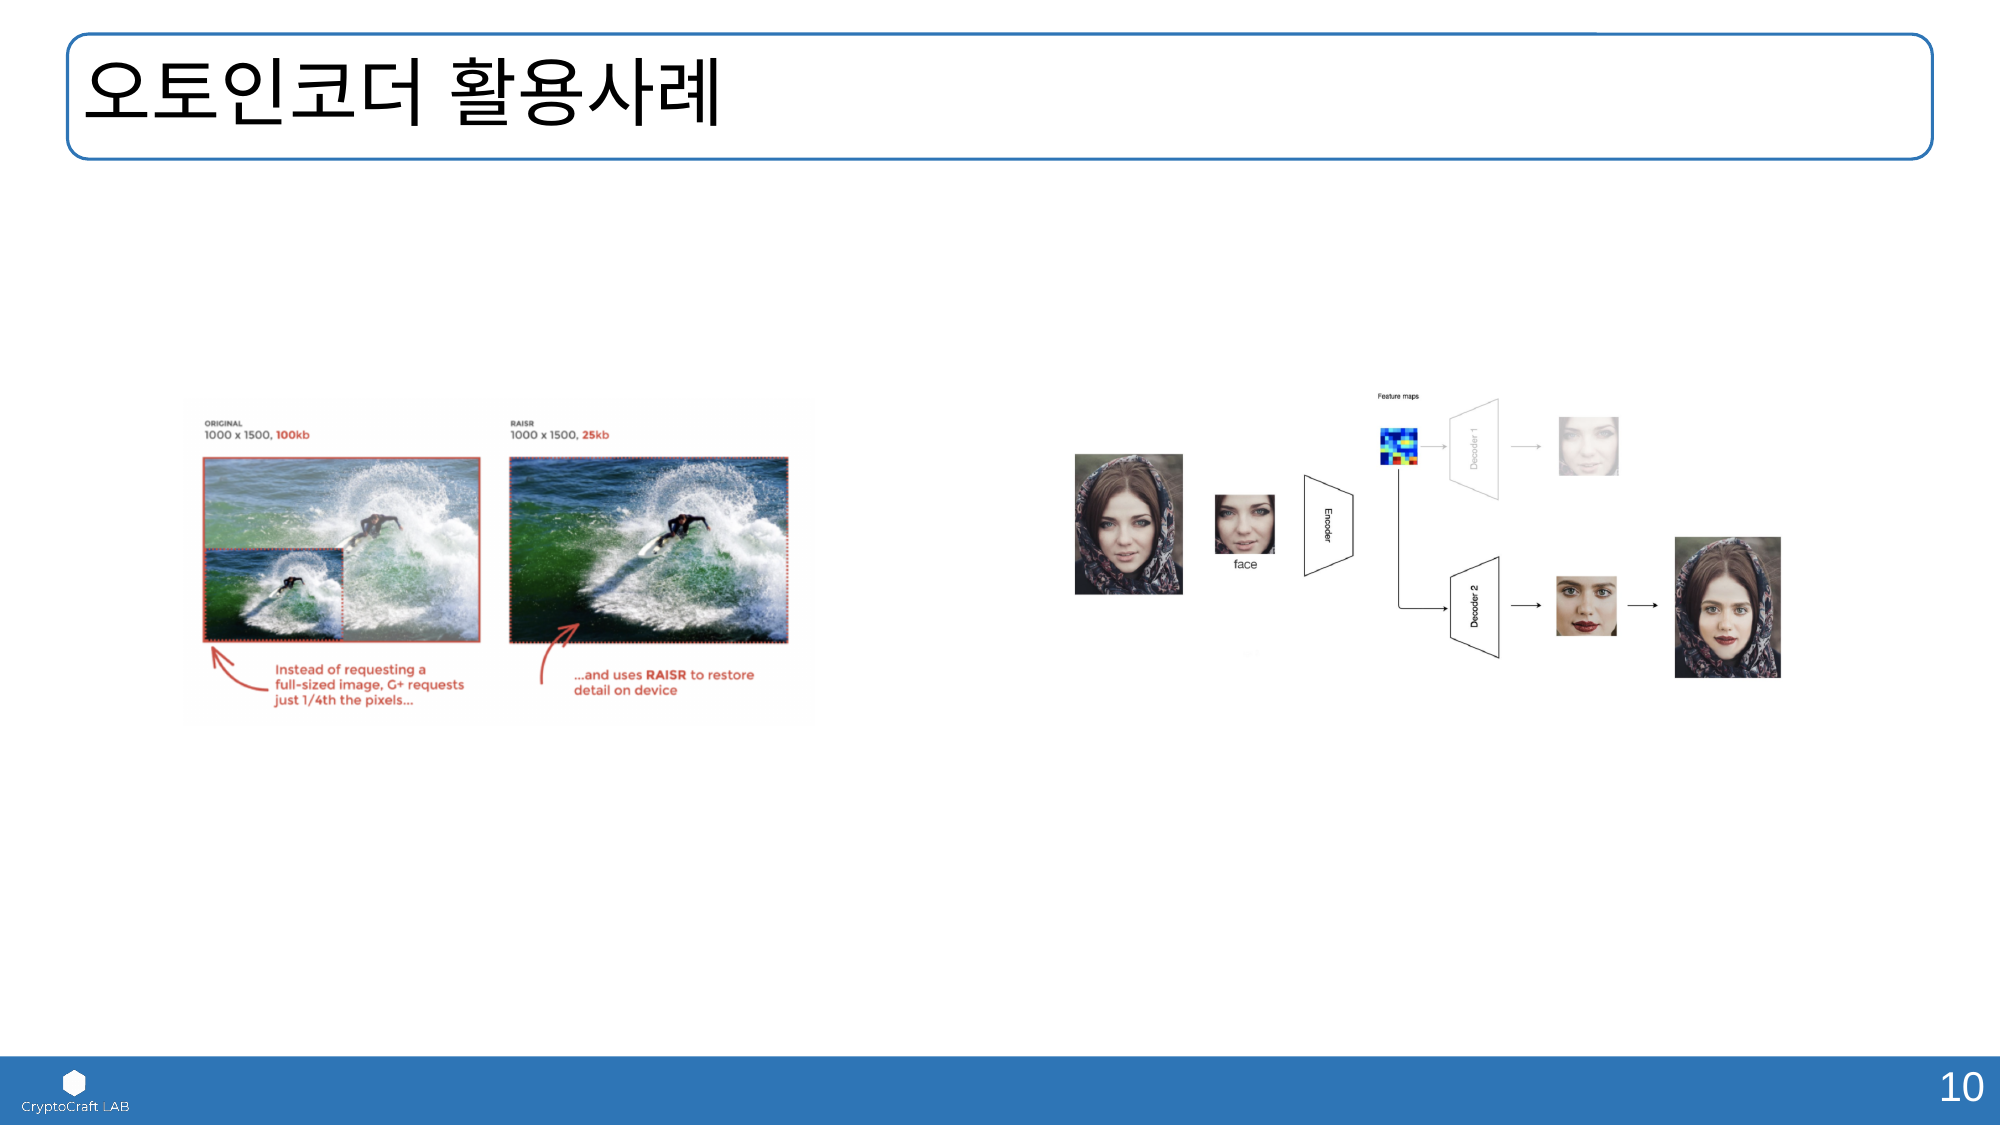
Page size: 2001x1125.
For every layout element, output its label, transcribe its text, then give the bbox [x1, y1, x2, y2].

title 오토인코더 활용사례 [67, 34, 1933, 160]
picture [1065, 368, 1796, 703]
picture [13, 1061, 138, 1123]
picture [183, 398, 815, 727]
